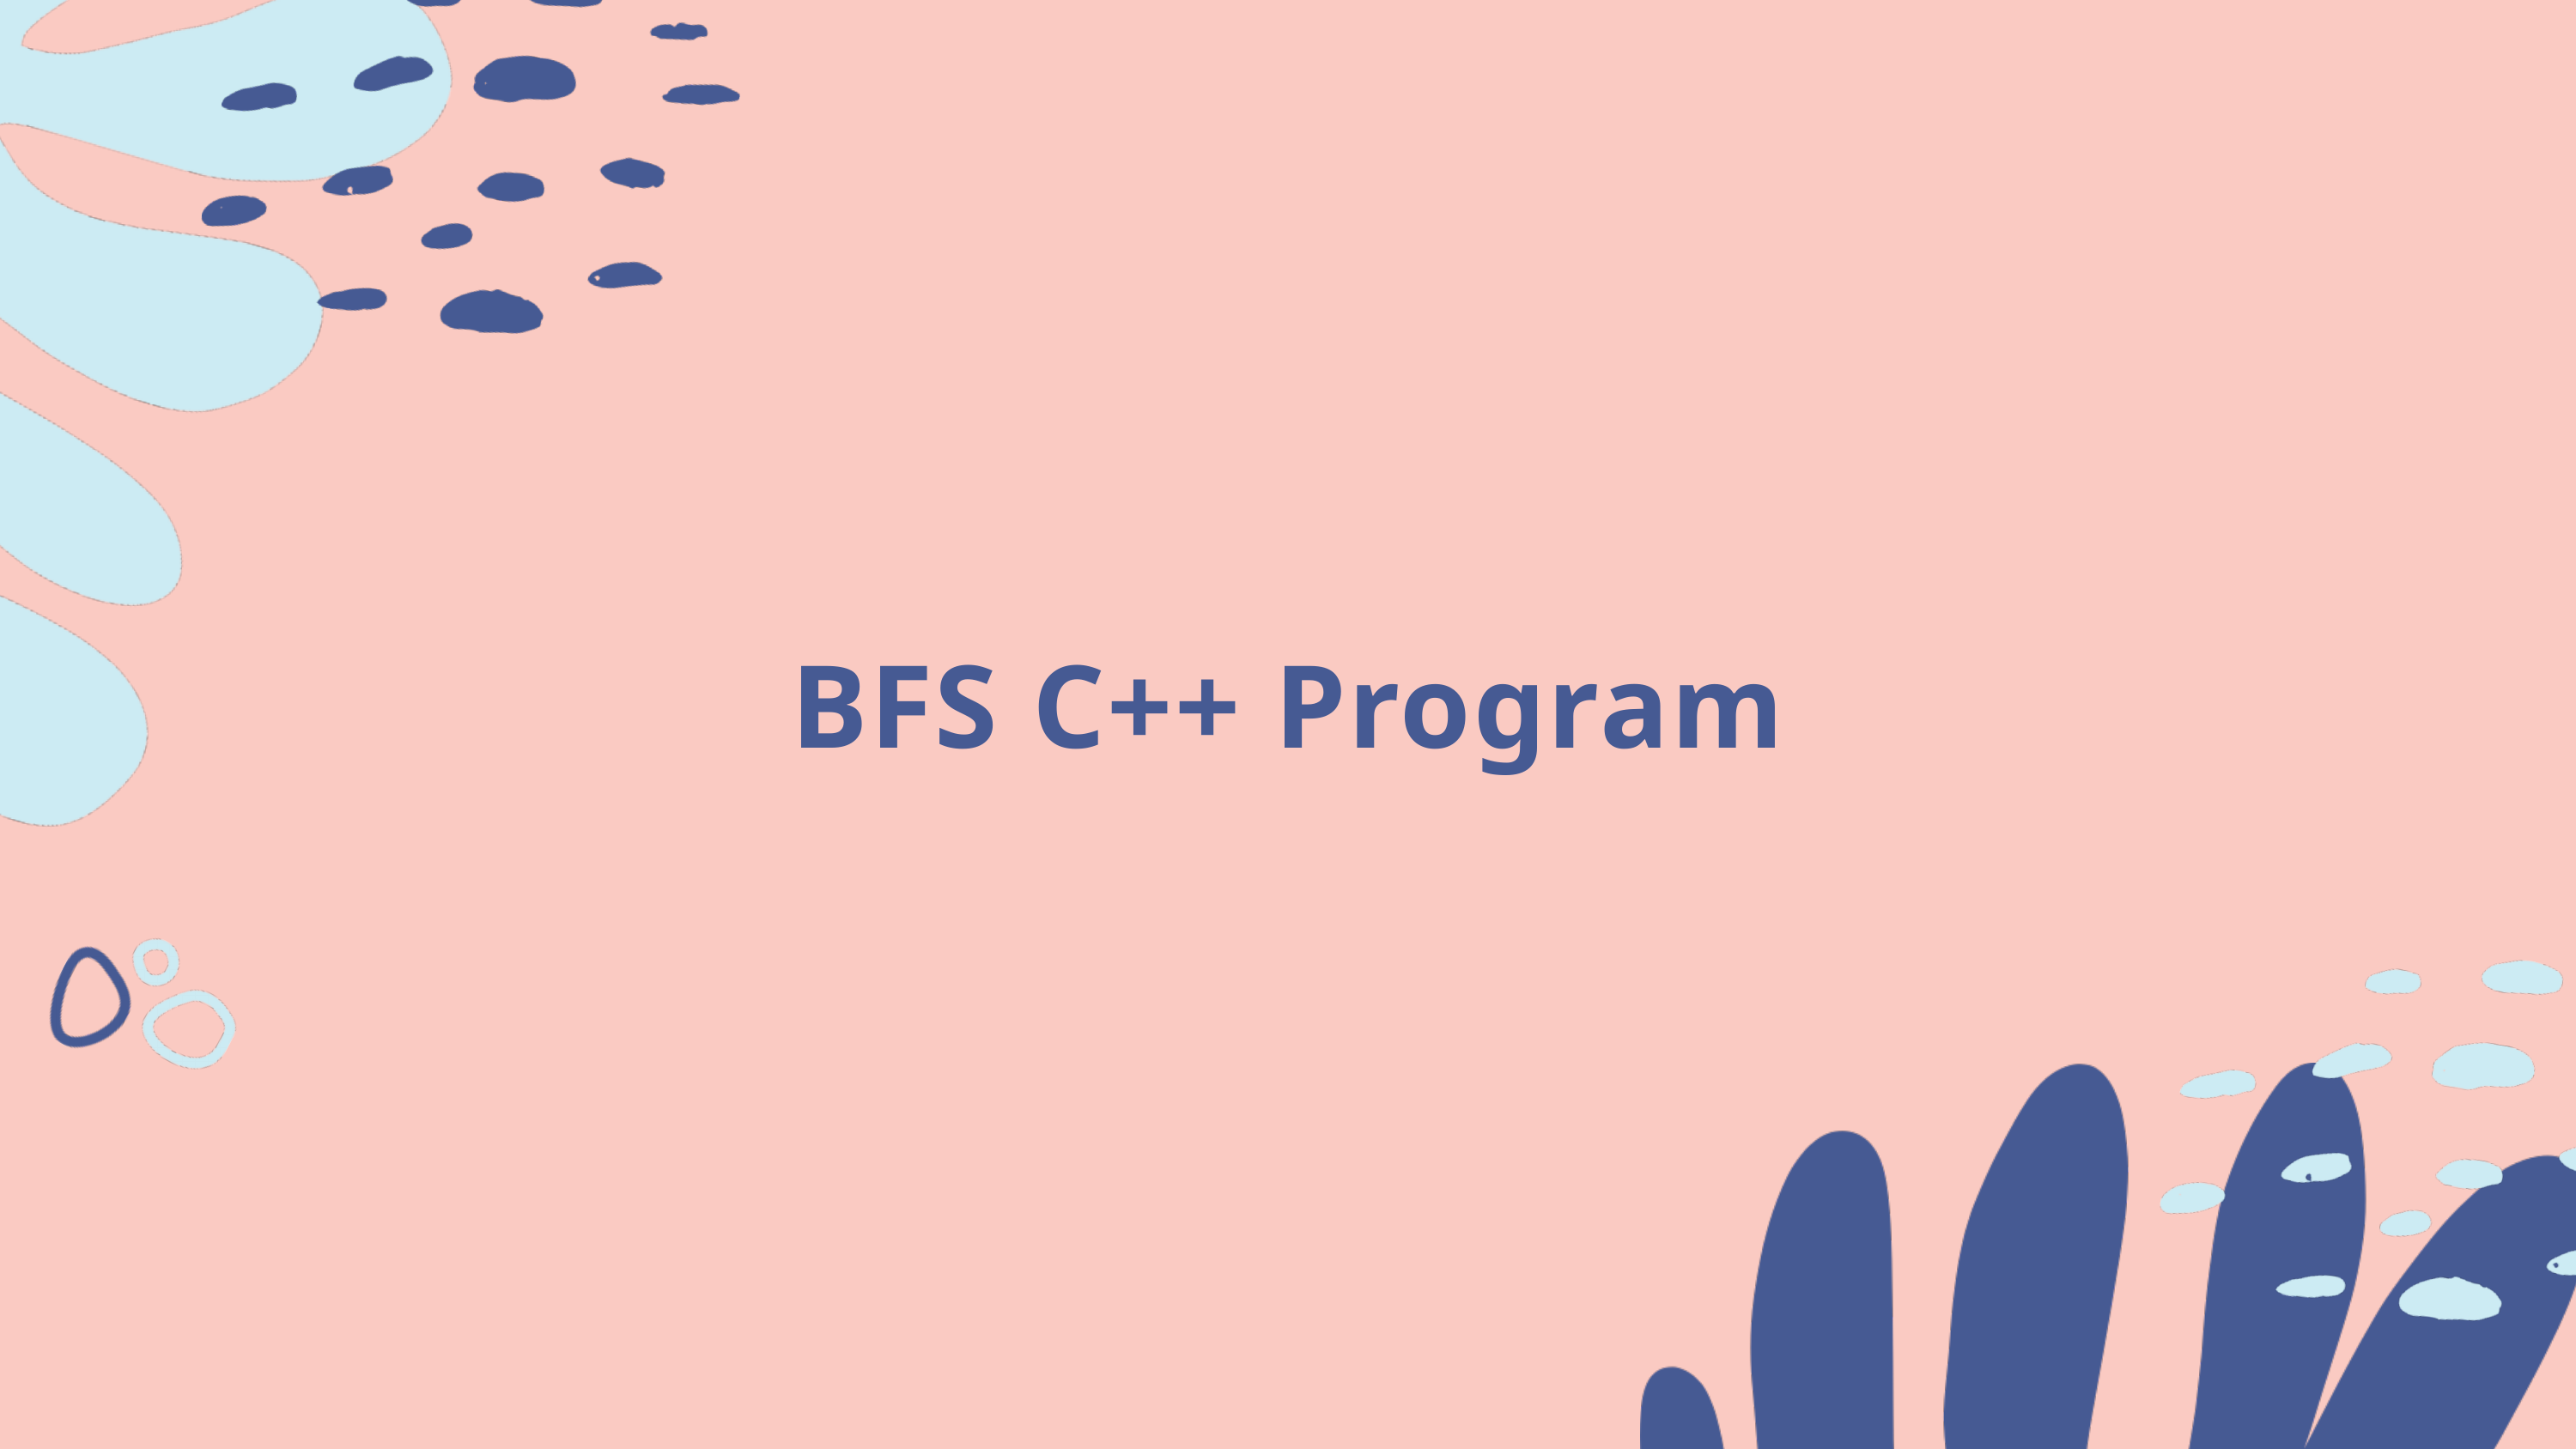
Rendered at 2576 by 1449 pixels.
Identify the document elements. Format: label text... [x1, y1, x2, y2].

picture [1639, 876, 2576, 1449]
picture [33, 906, 258, 1113]
text_box BFS C++ Program [586, 617, 1989, 771]
picture [0, 0, 755, 902]
